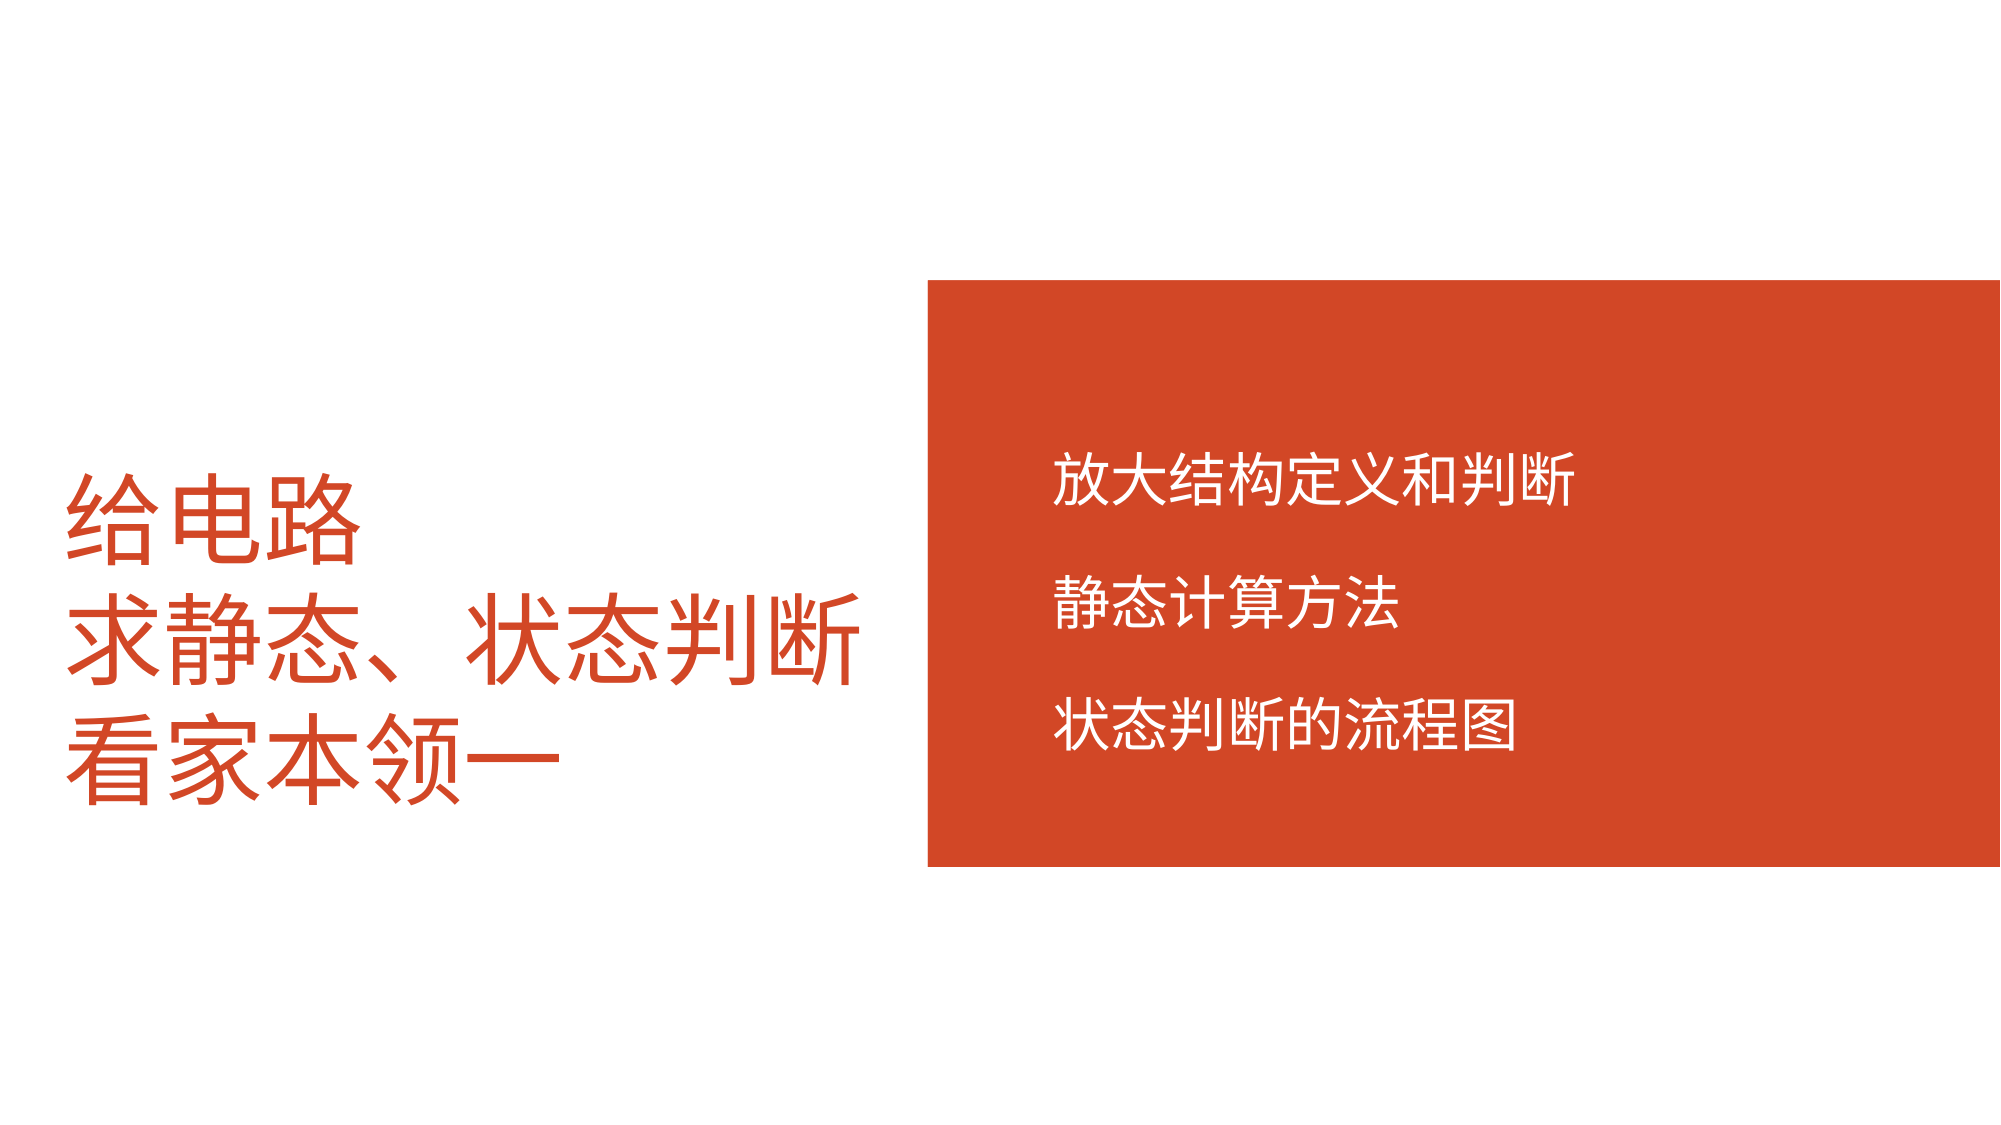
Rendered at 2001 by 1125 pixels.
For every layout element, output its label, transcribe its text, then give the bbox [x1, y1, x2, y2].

title 给电路 求静态、状态判断 看家本领一 [49, 394, 896, 882]
list 放大结构定义和判断 静态计算方法 状态判断的流程图 [1037, 307, 1902, 860]
